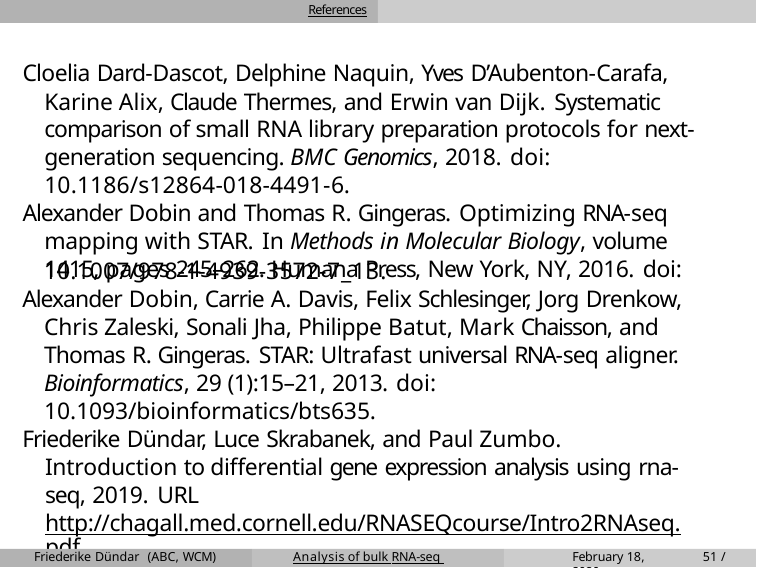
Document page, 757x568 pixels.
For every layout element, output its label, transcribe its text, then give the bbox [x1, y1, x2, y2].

title Cloelia Dard-Dascot, Delphine Naquin, Yves D’Aubenton-Carafa, Karine Alix, Claude Thermes, and Erwin van Dijk. Systematic comparison of small RNA library preparation protocols for next-generation sequencing. BMC Genomics, 2018. doi: 10.1186/s12864-018-4491-6. Alexander Dobin and Thomas R. Gingeras. Optimizing RNA-seq mapping with STAR. In Methods in Molecular Biology, volume 1415, pages 245–262. Humana Press, New York, NY, 2016. doi: [20, 57, 727, 254]
text_box [377, 0, 756, 23]
text_box References [306, 0, 369, 20]
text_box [0, 548, 757, 568]
text_box 10.1007/978-1-4939-3572-7_13. Alexander Dobin, Carrie A. Davis, Felix Schlesinger, Jorg Drenkow, Chris Zaleski, Sonali Jha, Philippe Batut, Mark Chaisson, and Thomas R. Gingeras. STAR: Ultrafast universal RNA-seq aligner. Bioinformatics, 29 (1):15–21, 2013. doi: 10.1093/bioinformatics/bts635. Friederike Dündar, Luce Skrabanek, and Paul Zumbo. Introduction to differential gene expression analysis using rna-seq, 2019. URL http://chagall.med.cornell.edu/RNASEQcourse/Intro2RNAseq.pdf. [20, 254, 736, 547]
